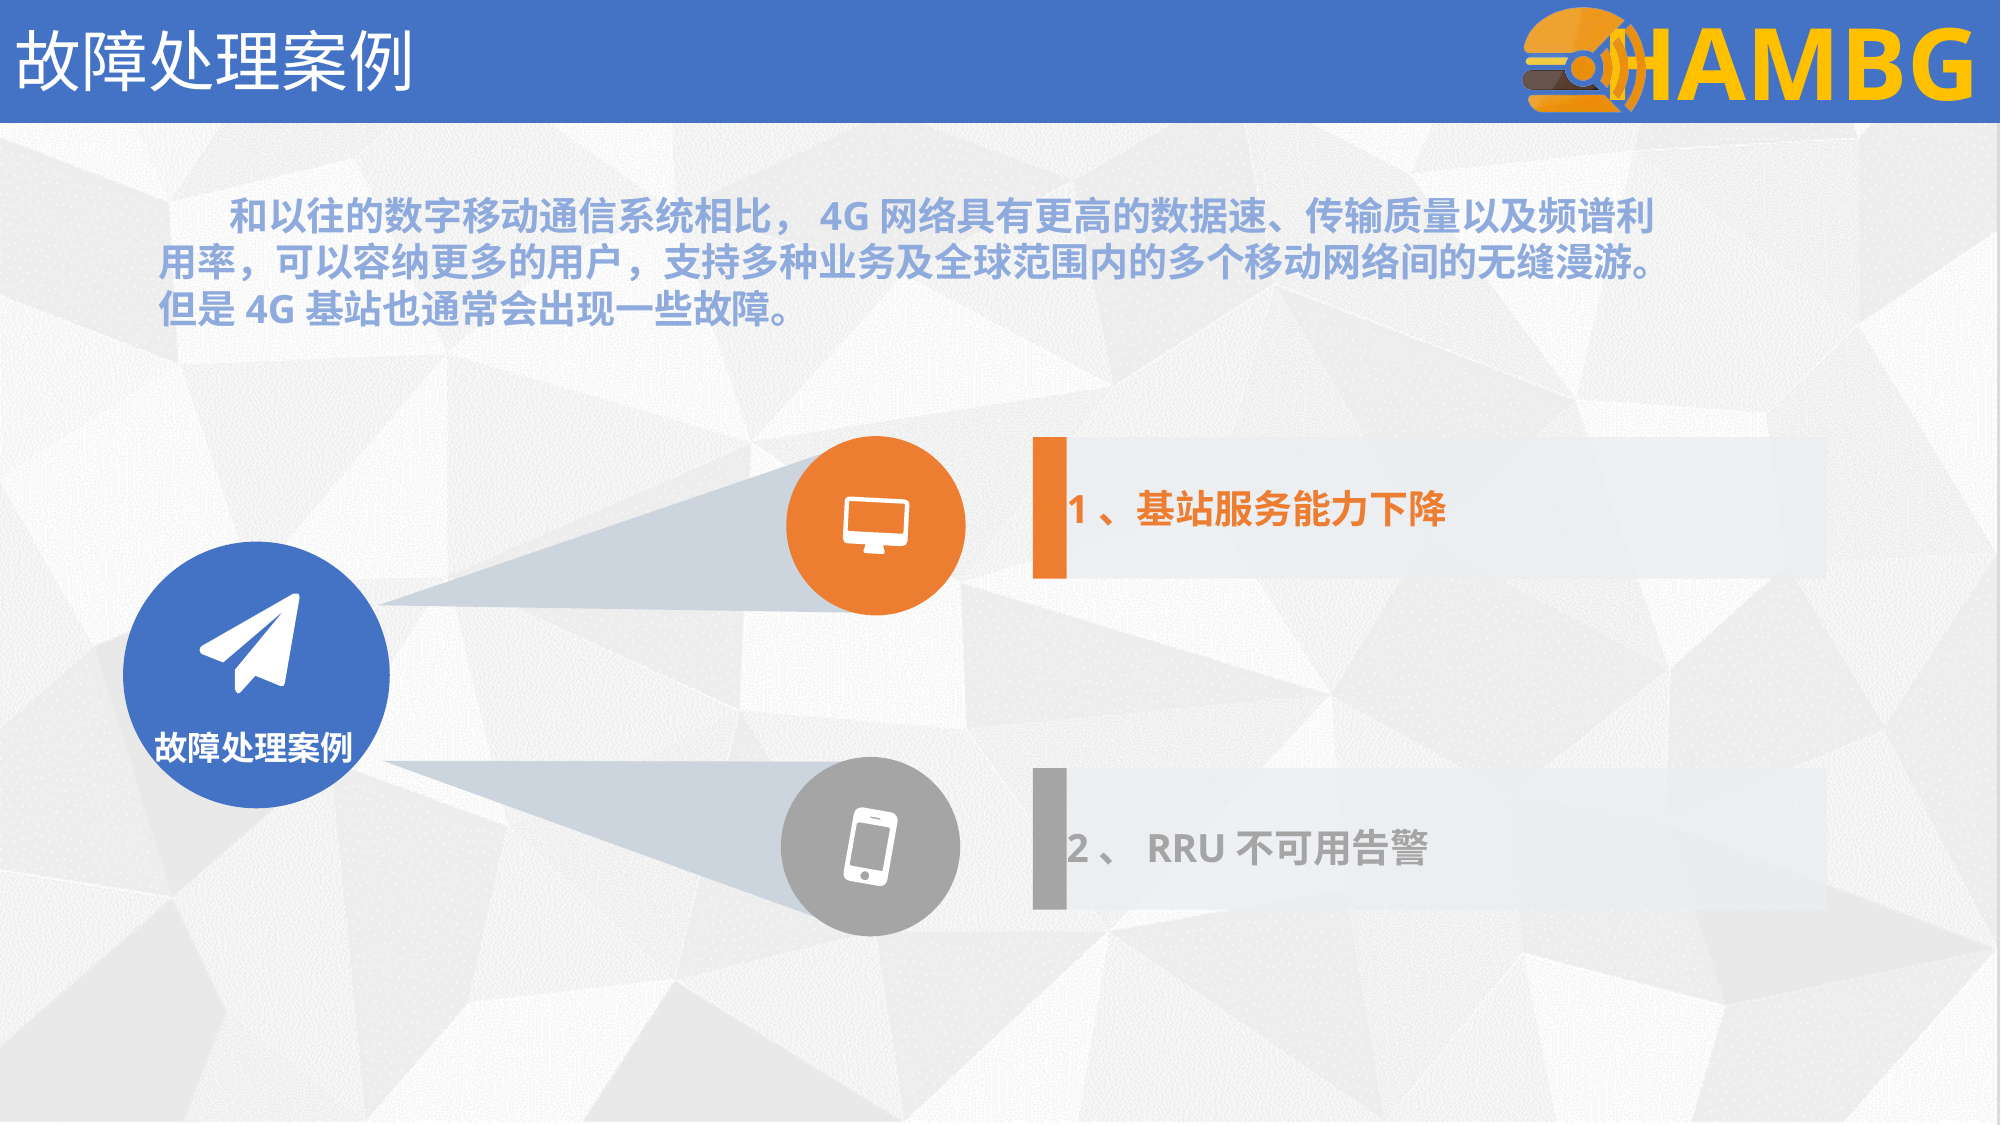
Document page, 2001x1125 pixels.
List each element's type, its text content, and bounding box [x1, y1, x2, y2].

text_box [199, 593, 300, 694]
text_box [378, 721, 964, 902]
text_box [0, 0, 1235, 124]
text_box 故障处理案例 [0, 12, 554, 107]
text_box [1032, 437, 1827, 579]
picture [0, 0, 2001, 1125]
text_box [1032, 767, 1827, 910]
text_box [378, 414, 964, 659]
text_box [1235, 0, 1996, 130]
text_box 故障处理案例 [144, 727, 365, 768]
text_box [122, 540, 391, 755]
text_box [159, 768, 354, 810]
text_box [1996, 0, 2000, 124]
text_box 和以往的数字移动通信系统相比，4G网络具有更高的数据速、传输质量以及频谱利用率，可以容纳更多的用户，支持多种业务及全球范围内的多个移动网络间的无缝漫游。但是4G基站也通常会出现一些故障。 [144, 184, 1697, 339]
